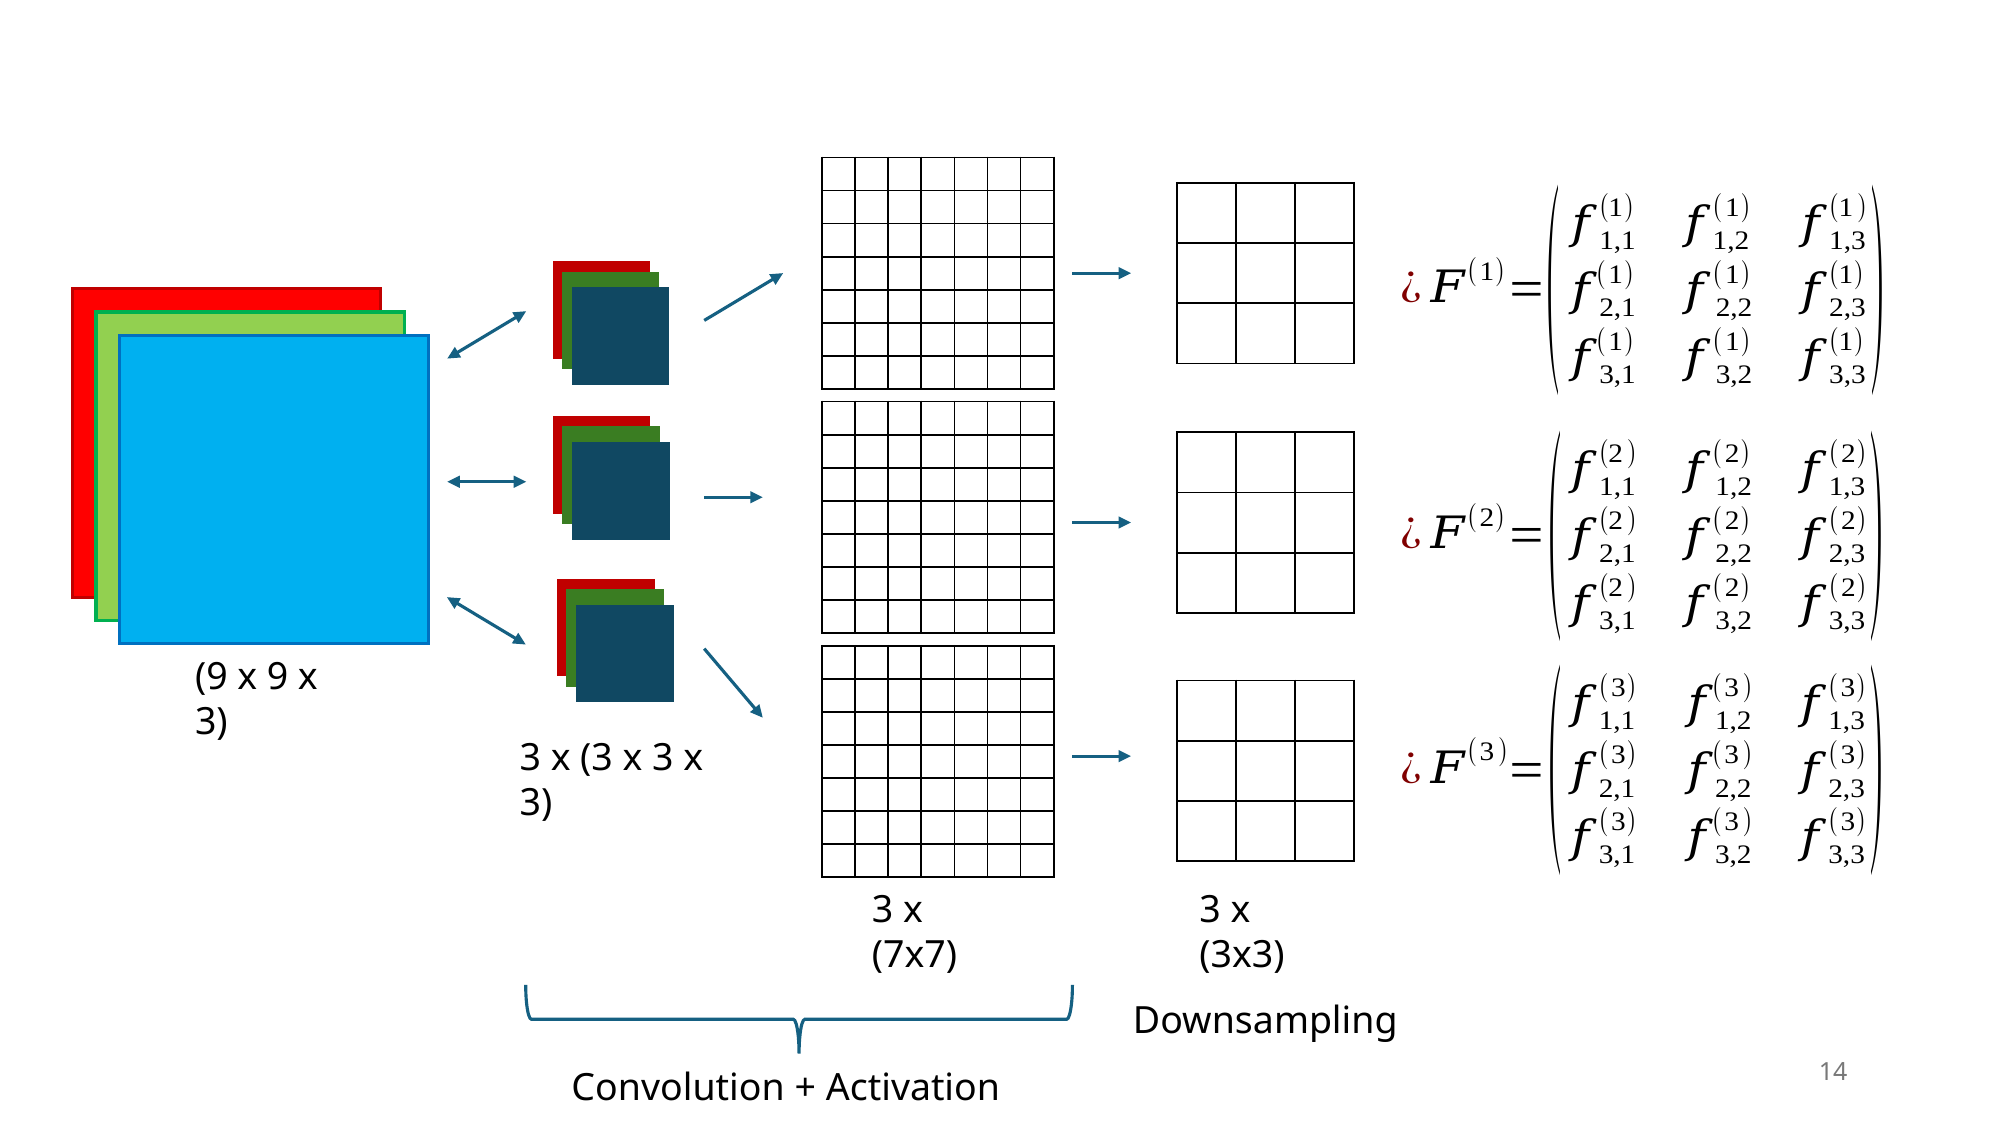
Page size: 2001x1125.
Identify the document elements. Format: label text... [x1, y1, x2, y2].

table_cell [889, 224, 920, 256]
table_header [988, 158, 1020, 190]
table_cell [1296, 304, 1353, 363]
table_cell [922, 535, 954, 566]
table_cell [889, 845, 920, 876]
table_cell [1296, 554, 1353, 612]
table_cell [856, 469, 887, 500]
table_header [1178, 433, 1235, 492]
table_cell [955, 601, 987, 632]
table_cell [955, 436, 987, 467]
table_cell [856, 568, 887, 599]
table_cell [823, 436, 854, 467]
table_cell [823, 357, 854, 388]
table_cell [1021, 502, 1053, 533]
table_cell [856, 324, 887, 355]
table_cell [988, 713, 1020, 744]
table_header [823, 158, 854, 190]
table_cell [889, 568, 920, 599]
table_cell [922, 713, 954, 744]
table_cell [889, 191, 920, 223]
table_cell [955, 502, 987, 533]
table_cell [823, 502, 854, 533]
table_cell [988, 845, 1020, 876]
table_cell [1237, 304, 1294, 363]
table_header [1021, 647, 1053, 678]
table_cell [823, 779, 854, 810]
table_header [823, 402, 854, 434]
table_cell [955, 224, 987, 256]
table_cell [889, 746, 920, 777]
table_cell [1021, 535, 1053, 566]
table_cell [955, 845, 987, 876]
text_box Downsampling [1118, 988, 1413, 1049]
table_cell [889, 357, 920, 388]
table_cell [955, 291, 987, 322]
table_cell [1021, 713, 1053, 744]
table_cell [856, 436, 887, 467]
table_cell [955, 713, 987, 744]
table_header [1237, 184, 1294, 242]
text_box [446, 310, 527, 359]
table_cell [856, 191, 887, 223]
table_header [1021, 158, 1053, 190]
table_cell [955, 258, 987, 289]
table_cell [889, 436, 920, 467]
table_cell [922, 357, 954, 388]
table_cell [889, 812, 920, 843]
table_cell [922, 779, 954, 810]
table_cell [1296, 493, 1353, 552]
table_cell [1021, 601, 1053, 632]
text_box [703, 648, 764, 718]
table_cell [955, 746, 987, 777]
table_cell [889, 324, 920, 355]
table_cell [823, 191, 854, 223]
table_cell [889, 779, 920, 810]
table_cell [889, 680, 920, 711]
table_cell [856, 357, 887, 388]
table_cell [823, 680, 854, 711]
table_header [856, 647, 887, 678]
table_cell [856, 535, 887, 566]
table_header [922, 158, 954, 190]
table_cell [856, 680, 887, 711]
table_cell [1021, 845, 1053, 876]
table_cell [988, 324, 1020, 355]
table_header [1296, 184, 1353, 242]
table_cell [823, 469, 854, 500]
table_header [955, 647, 987, 678]
table_header [1296, 681, 1353, 740]
table_cell [1296, 742, 1353, 800]
table_cell [823, 601, 854, 632]
table_cell [1237, 244, 1294, 302]
table_cell [889, 535, 920, 566]
table_header [1021, 402, 1053, 434]
table_cell [823, 535, 854, 566]
table_cell [823, 324, 854, 355]
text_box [703, 272, 784, 321]
table_cell [922, 224, 954, 256]
table_cell [1237, 802, 1294, 860]
table_header [922, 647, 954, 678]
table_header [889, 402, 920, 434]
table_cell [856, 258, 887, 289]
table_cell [856, 812, 887, 843]
table_cell [922, 291, 954, 322]
table_cell [1178, 802, 1235, 860]
table_cell [1021, 779, 1053, 810]
table_cell [955, 779, 987, 810]
table_cell [922, 469, 954, 500]
table_header [922, 402, 954, 434]
text_box 3 x (3 x 3 x 3) [504, 725, 737, 831]
table_header [889, 647, 920, 678]
table_cell [1021, 357, 1053, 388]
table_cell [955, 324, 987, 355]
table_cell [1178, 244, 1235, 302]
table_cell [1178, 554, 1235, 612]
table_cell [856, 291, 887, 322]
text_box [446, 596, 527, 645]
table_cell [1021, 324, 1053, 355]
table_cell [1237, 493, 1294, 552]
table_cell [1178, 304, 1235, 363]
table_cell [955, 535, 987, 566]
table_cell [1178, 493, 1235, 552]
table_header [988, 402, 1020, 434]
table_cell [856, 746, 887, 777]
table_cell [1237, 554, 1294, 612]
table_cell [823, 291, 854, 322]
table_header [856, 158, 887, 190]
table_cell [889, 469, 920, 500]
table_cell [988, 191, 1020, 223]
table_cell [955, 812, 987, 843]
table_cell [823, 258, 854, 289]
table_header [889, 158, 920, 190]
table_cell [922, 845, 954, 876]
table_cell [955, 568, 987, 599]
table_cell [988, 812, 1020, 843]
table_cell [823, 713, 854, 744]
table_header [1237, 681, 1294, 740]
table_cell [955, 469, 987, 500]
table_header [1178, 681, 1235, 740]
table_cell [988, 601, 1020, 632]
table_cell [988, 779, 1020, 810]
table_cell [922, 502, 954, 533]
table_cell [988, 502, 1020, 533]
slide_number 14 [1412, 1042, 1863, 1103]
table_header [955, 402, 987, 434]
text_box Convolution + Activation [556, 1055, 1016, 1116]
table_cell [889, 601, 920, 632]
table_header [988, 647, 1020, 678]
table_header [1296, 433, 1353, 492]
table_cell [988, 746, 1020, 777]
table_cell [1021, 191, 1053, 223]
table_cell [1021, 291, 1053, 322]
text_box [71, 288, 429, 706]
table_cell [823, 568, 854, 599]
table_cell [922, 258, 954, 289]
table_cell [922, 436, 954, 467]
table_cell [856, 713, 887, 744]
table_cell [988, 680, 1020, 711]
table_cell [922, 680, 954, 711]
table_cell [922, 812, 954, 843]
table_cell [1021, 680, 1053, 711]
table_header [856, 402, 887, 434]
table_header [1178, 184, 1235, 242]
table_cell [856, 845, 887, 876]
table_cell [856, 779, 887, 810]
table_cell [1237, 742, 1294, 800]
table_cell [1021, 568, 1053, 599]
table_cell [1021, 812, 1053, 843]
table_cell [856, 224, 887, 256]
table_header [1237, 433, 1294, 492]
table_header [955, 158, 987, 190]
table_cell [922, 324, 954, 355]
table_cell [955, 191, 987, 223]
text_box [553, 262, 673, 702]
table_cell [823, 812, 854, 843]
table_cell [988, 291, 1020, 322]
table_cell [889, 291, 920, 322]
table_cell [889, 258, 920, 289]
table_cell [955, 357, 987, 388]
table_cell [988, 357, 1020, 388]
text_box 3 x (3x3) [1184, 877, 1347, 982]
table_cell [889, 713, 920, 744]
table_cell [856, 601, 887, 632]
table_cell [988, 258, 1020, 289]
table_cell [1178, 742, 1235, 800]
table_cell [988, 568, 1020, 599]
text_box [524, 984, 1075, 1054]
table_cell [1021, 258, 1053, 289]
table_cell [823, 746, 854, 777]
table_cell [823, 224, 854, 256]
table_header [823, 647, 854, 678]
table_cell [988, 224, 1020, 256]
table_cell [1296, 244, 1353, 302]
table_cell [988, 436, 1020, 467]
table_cell [1021, 746, 1053, 777]
text_box 3 x (7x7) [857, 877, 1019, 982]
table_cell [922, 601, 954, 632]
table_cell [1021, 224, 1053, 256]
table_cell [1296, 802, 1353, 860]
table_cell [922, 568, 954, 599]
table_cell [1021, 469, 1053, 500]
table_cell [988, 469, 1020, 500]
table_cell [856, 502, 887, 533]
table_cell [988, 535, 1020, 566]
table_cell [955, 680, 987, 711]
table_cell [922, 746, 954, 777]
table_cell [922, 191, 954, 223]
table_cell [1021, 436, 1053, 467]
table_cell [889, 502, 920, 533]
table_cell [823, 845, 854, 876]
